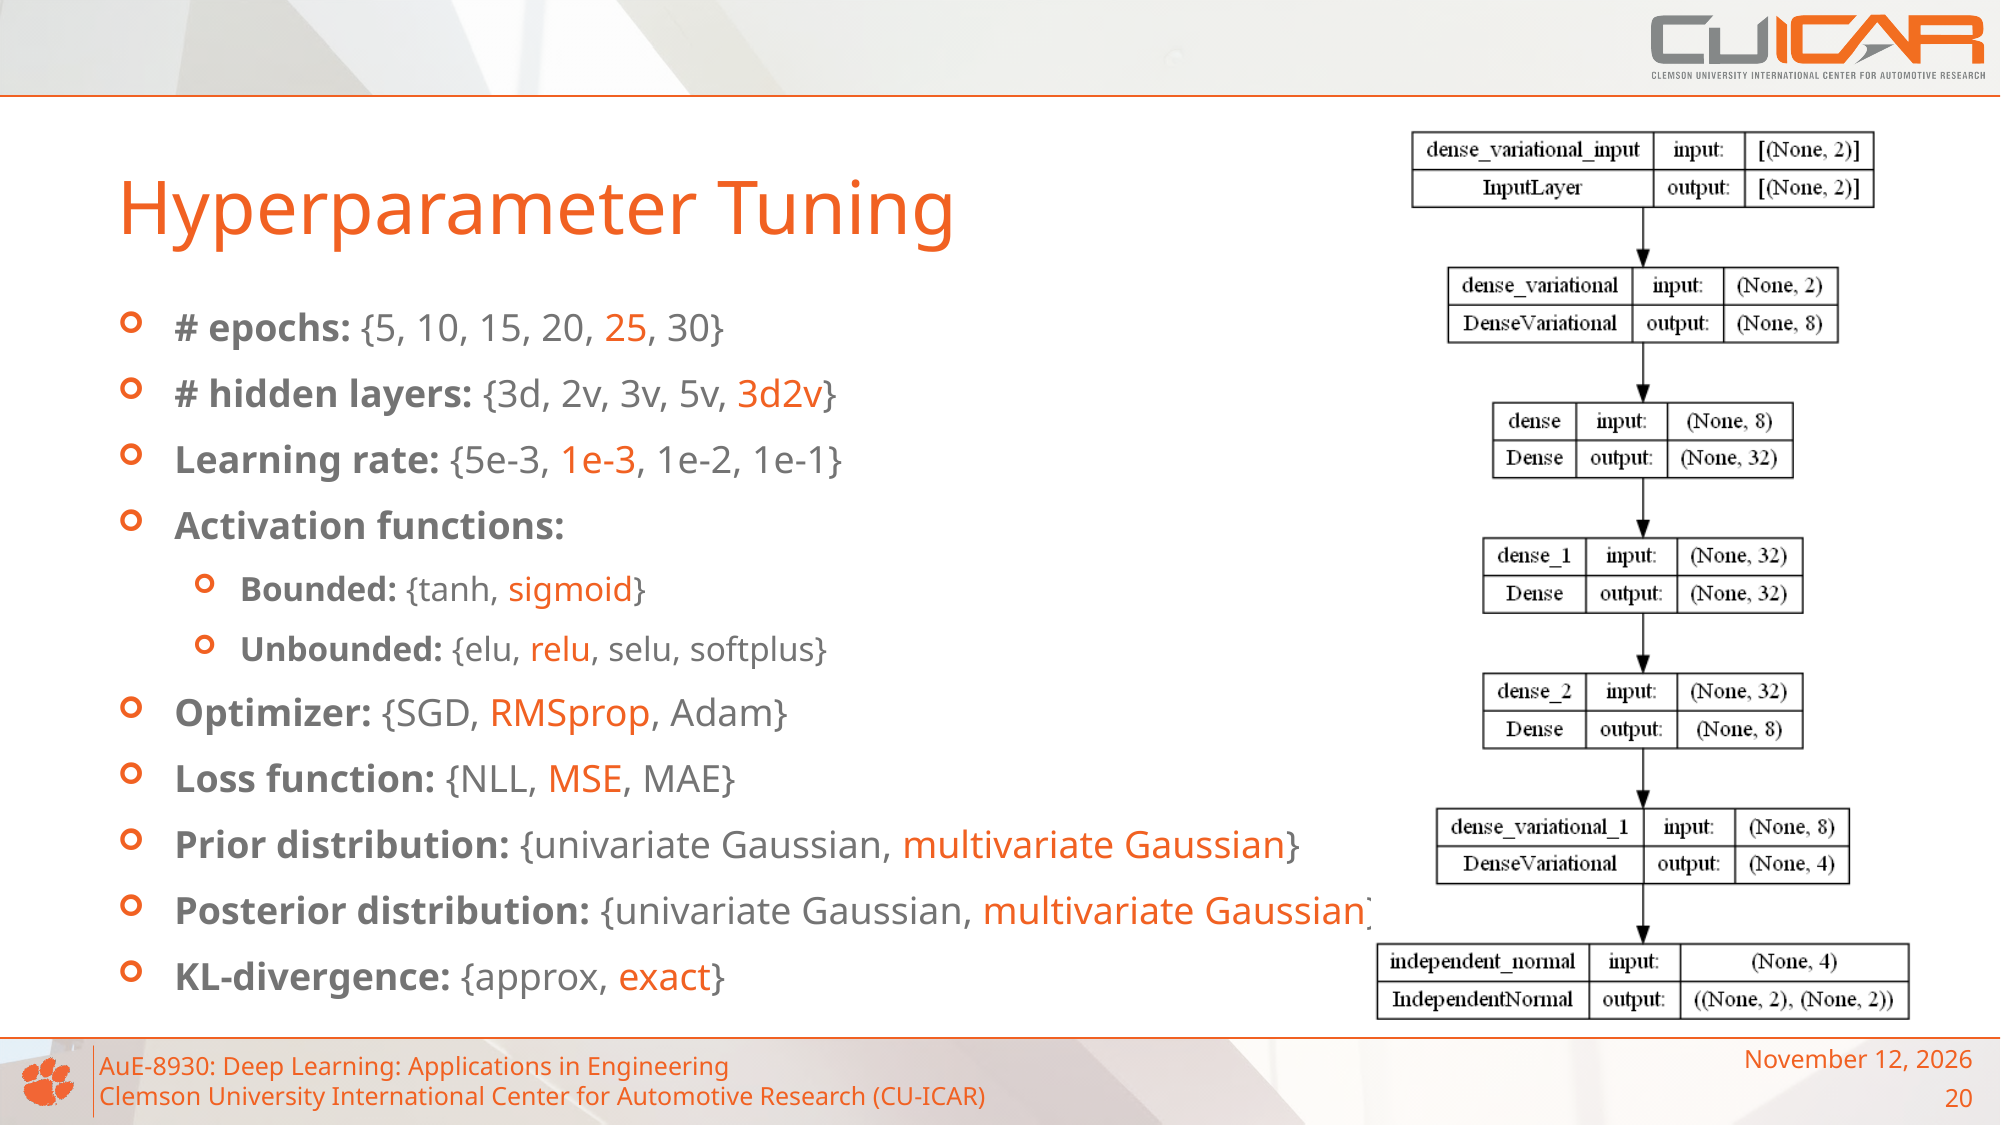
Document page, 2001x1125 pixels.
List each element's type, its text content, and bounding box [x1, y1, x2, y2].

picture [1370, 124, 1916, 1026]
list # epochs: {5, 10, 15, 20, 25, 30} # hidden layers: {3d, 2v, 3v, 5v, 3d2v} Learning rate: {5e-3, 1e-3, 1e-2, 1e-1} Activation functions: Bounded: {tanh, sigmoid} Unbounded: {elu, relu, selu, softplus} Optimizer: {SGD, RMSprop, Adam} Loss function: {NLL, MSE, MAE} Prior distribution: {univariate Gaussian, multivariate Gaussian} Posterior distribution: {univariate Gaussian, multivariate Gaussian} KL-divergence: {approx, exact} [103, 296, 1365, 1000]
picture [0, 1039, 2000, 1125]
slide_number 20 [1682, 1085, 1989, 1115]
title Hyperparameter Tuning [103, 153, 1365, 258]
picture [0, 0, 2000, 95]
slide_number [1682, 1046, 1989, 1075]
